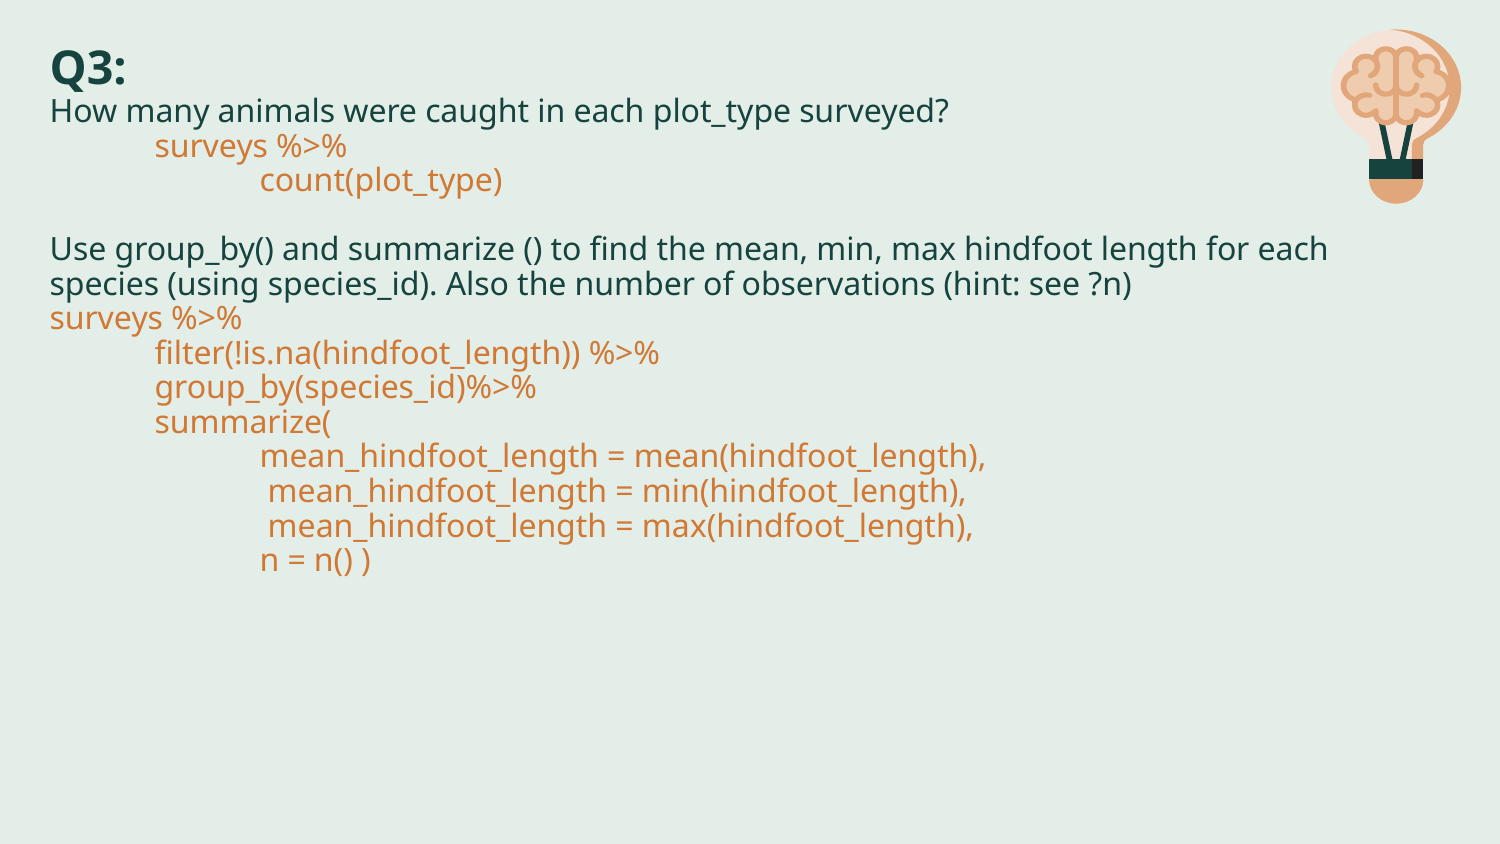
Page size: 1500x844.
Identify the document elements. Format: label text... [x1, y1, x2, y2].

title Q3: How many animals were caught in each plot_type surveyed? surveys %>% count(plot_type) Use group_by() and summarize () to find the mean, min, max hindfoot length for each species (using species_id). Also the number of observations (hint: see ?n) surveys %>% filter(!is.na(hindfoot_length)) %>% group_by(species_id)%>% summarize( mean_hindfoot_length = mean(hindfoot_length), mean_hindfoot_length = min(hindfoot_length), mean_hindfoot_length = max(hindfoot_length), n = n() ) [34, 29, 1452, 844]
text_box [1330, 29, 1462, 204]
